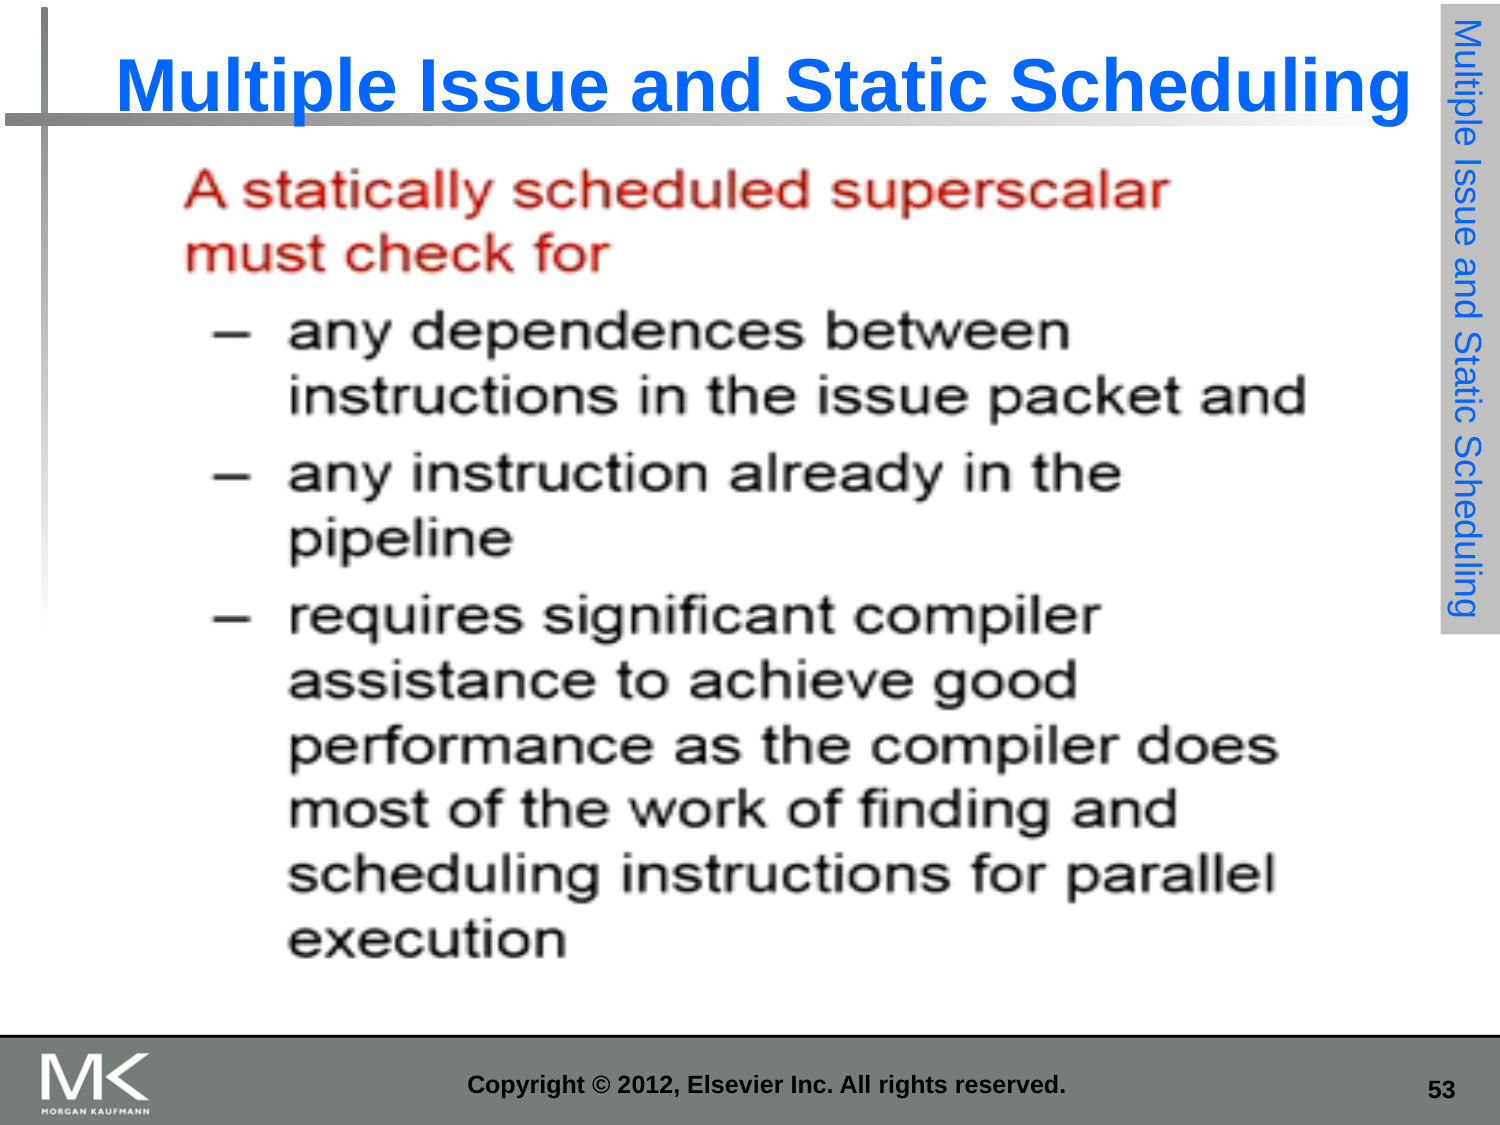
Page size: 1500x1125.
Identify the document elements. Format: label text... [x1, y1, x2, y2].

picture [170, 160, 1365, 965]
picture [29, 1046, 160, 1123]
footer Copyright © 2012, Elsevier Inc. All rights reserved. [170, 1046, 1365, 1106]
title Multiple Issue and Static Scheduling [100, 27, 1440, 135]
text_box Multiple Issue and Static Scheduling [1440, 3, 1500, 635]
